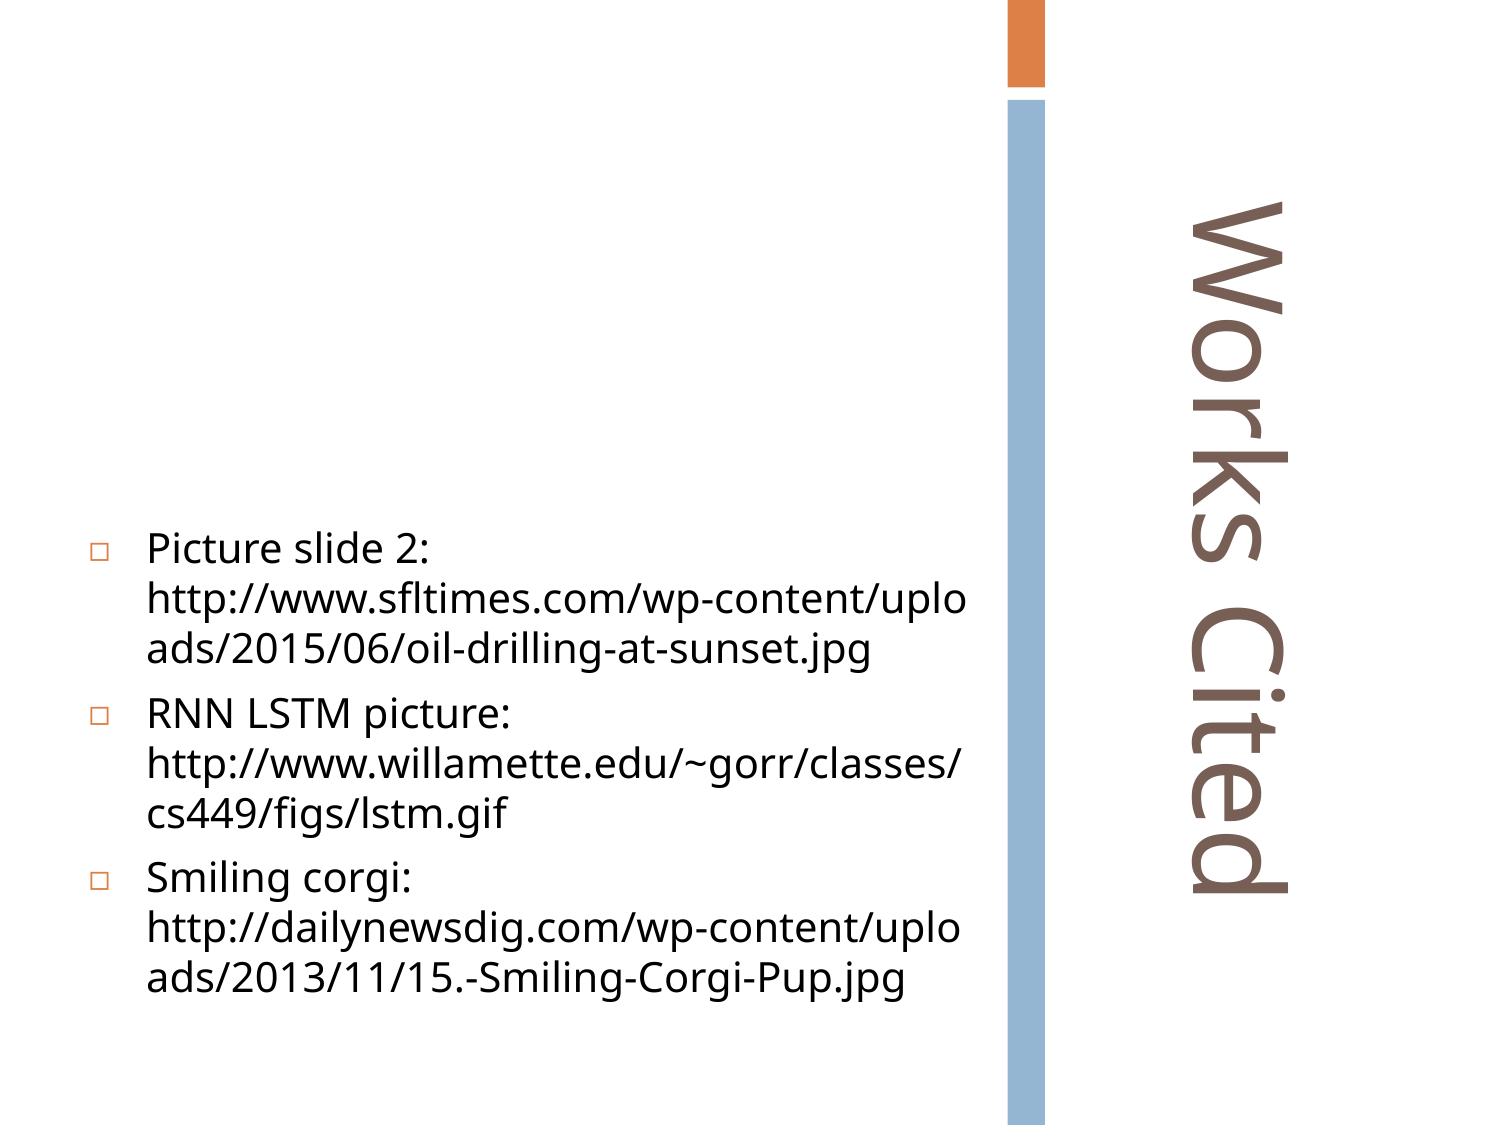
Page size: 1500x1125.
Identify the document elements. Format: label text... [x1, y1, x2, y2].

title Works Cited [1074, 99, 1413, 1005]
list Picture slide 2: http://www.sfltimes.com/wp-content/uploads/2015/06/oil-drilling-at-sunset.jpg RNN LSTM picture: http://www.willamette.edu/~gorr/classes/cs449/figs/lstm.gif Smiling corgi: http://dailynewsdig.com/wp-content/uploads/2013/11/15.-Smiling-Corgi-Pup.jpg [78, 96, 984, 1009]
